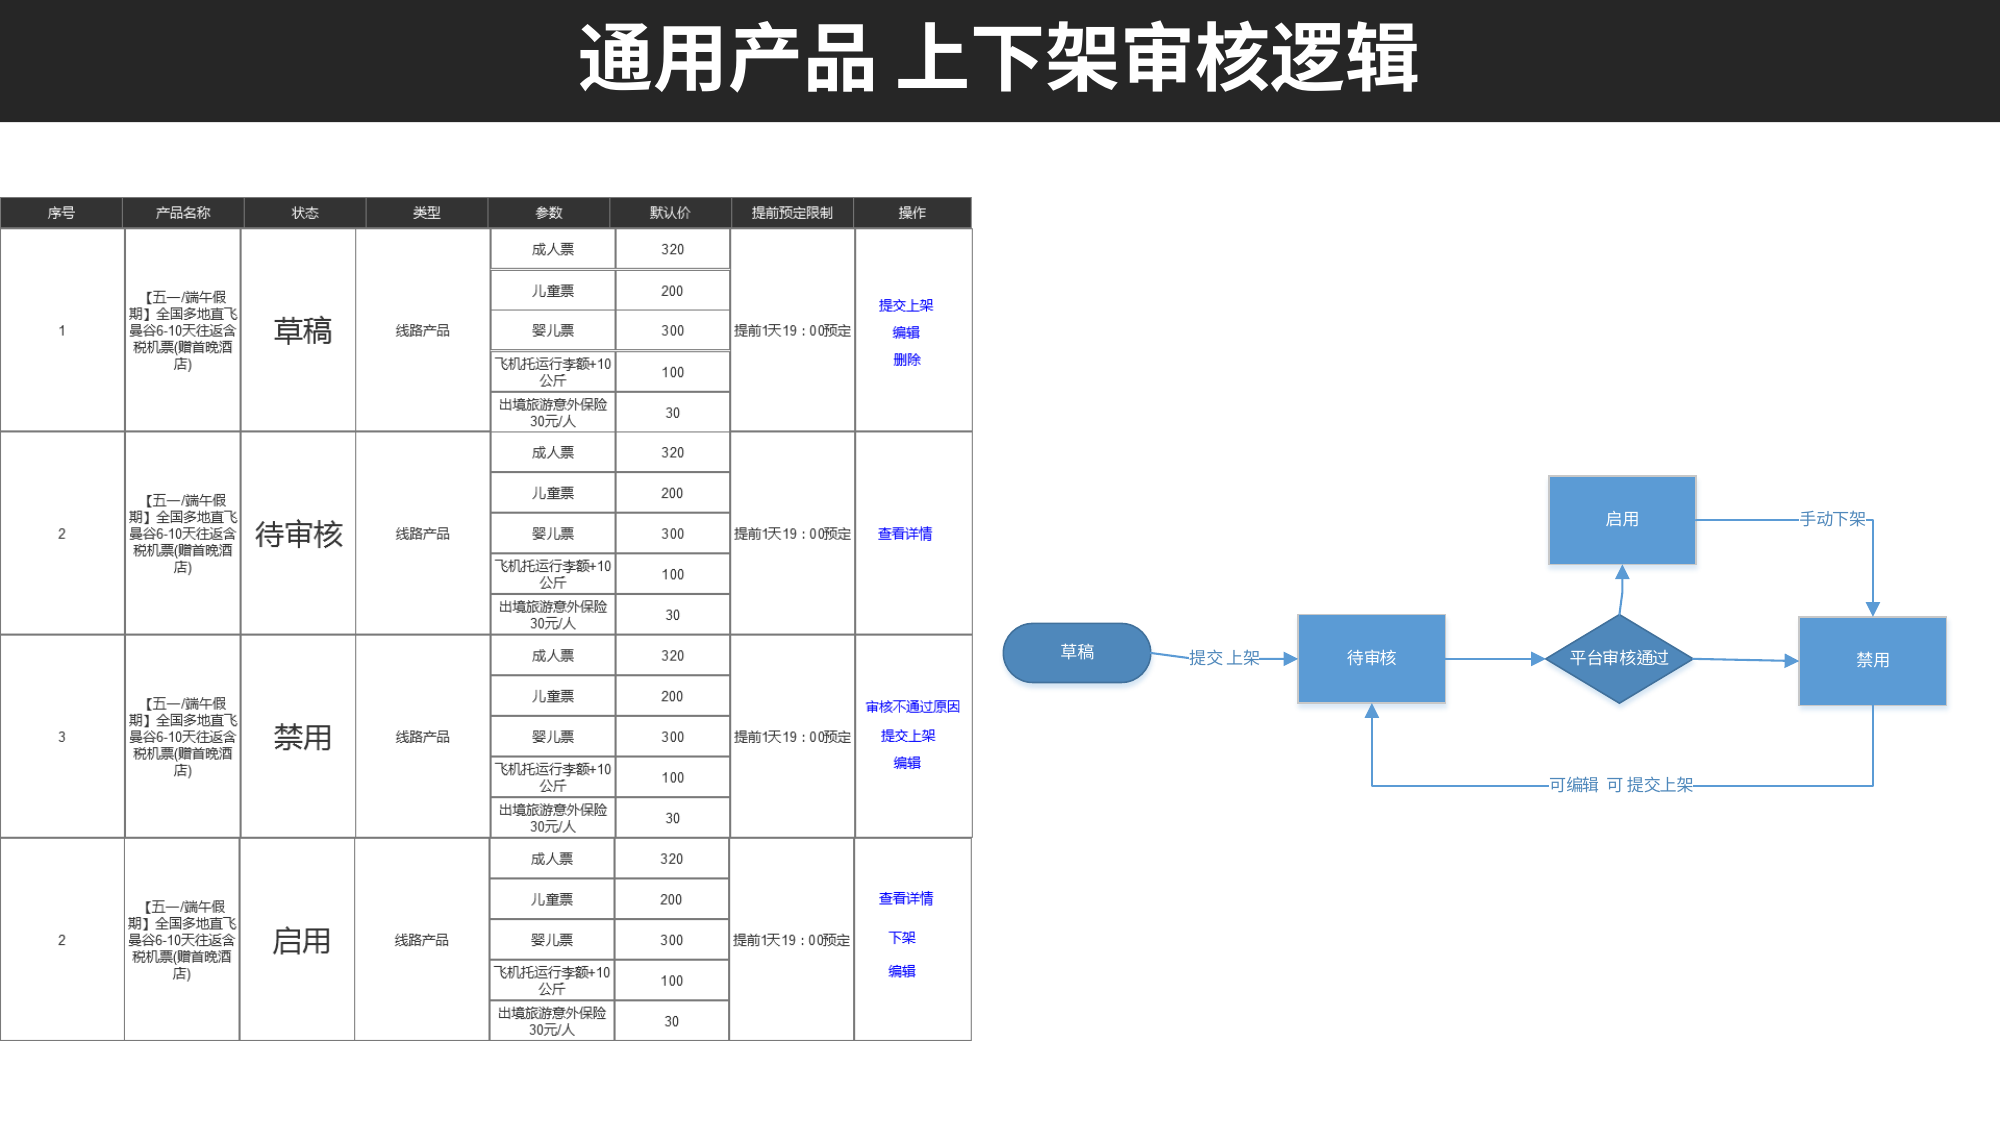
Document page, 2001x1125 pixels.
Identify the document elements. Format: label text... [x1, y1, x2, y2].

picture [0, 197, 976, 1041]
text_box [994, 470, 1955, 805]
text_box 通用产品 上下架审核逻辑 [0, 0, 2000, 123]
